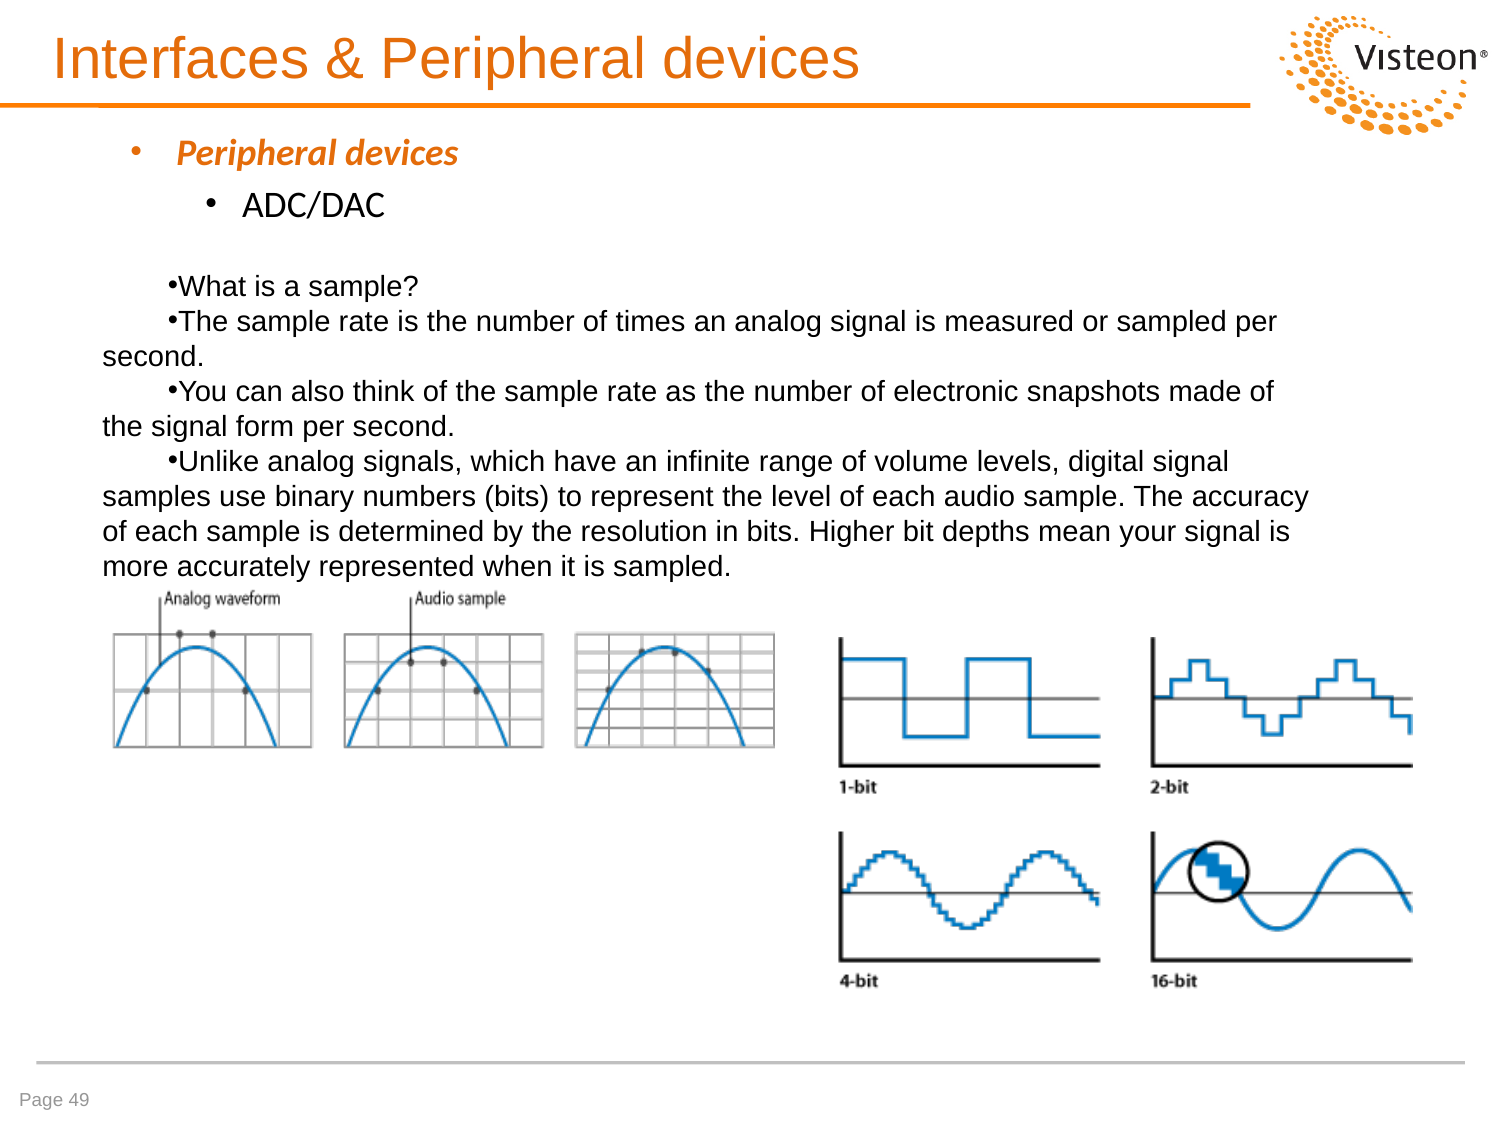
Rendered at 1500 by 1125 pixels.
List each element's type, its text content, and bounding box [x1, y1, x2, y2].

title Interfaces & Peripheral devices [52, 20, 1251, 91]
slide_number Page 49 [4, 1079, 185, 1125]
picture [837, 637, 1413, 994]
text_box What is a sample? The sample rate is the number of times an analog signal is measured or sampled per second. You can also think of the sample rate as the number of electronic snapshots made of the signal form per second. Unlike analog signals, which have an infinite range of volume levels, digital signal samples use binary numbers (bits) to represent the level of each audio sample. The accuracy of each sample is determined by the resolution in bits. Higher bit depths mean your signal is more accurately represented when it is sampled. [87, 224, 1338, 625]
text_box Peripheral devices ADC/DAC [39, 114, 474, 233]
picture [112, 587, 776, 751]
picture [1275, 6, 1492, 145]
